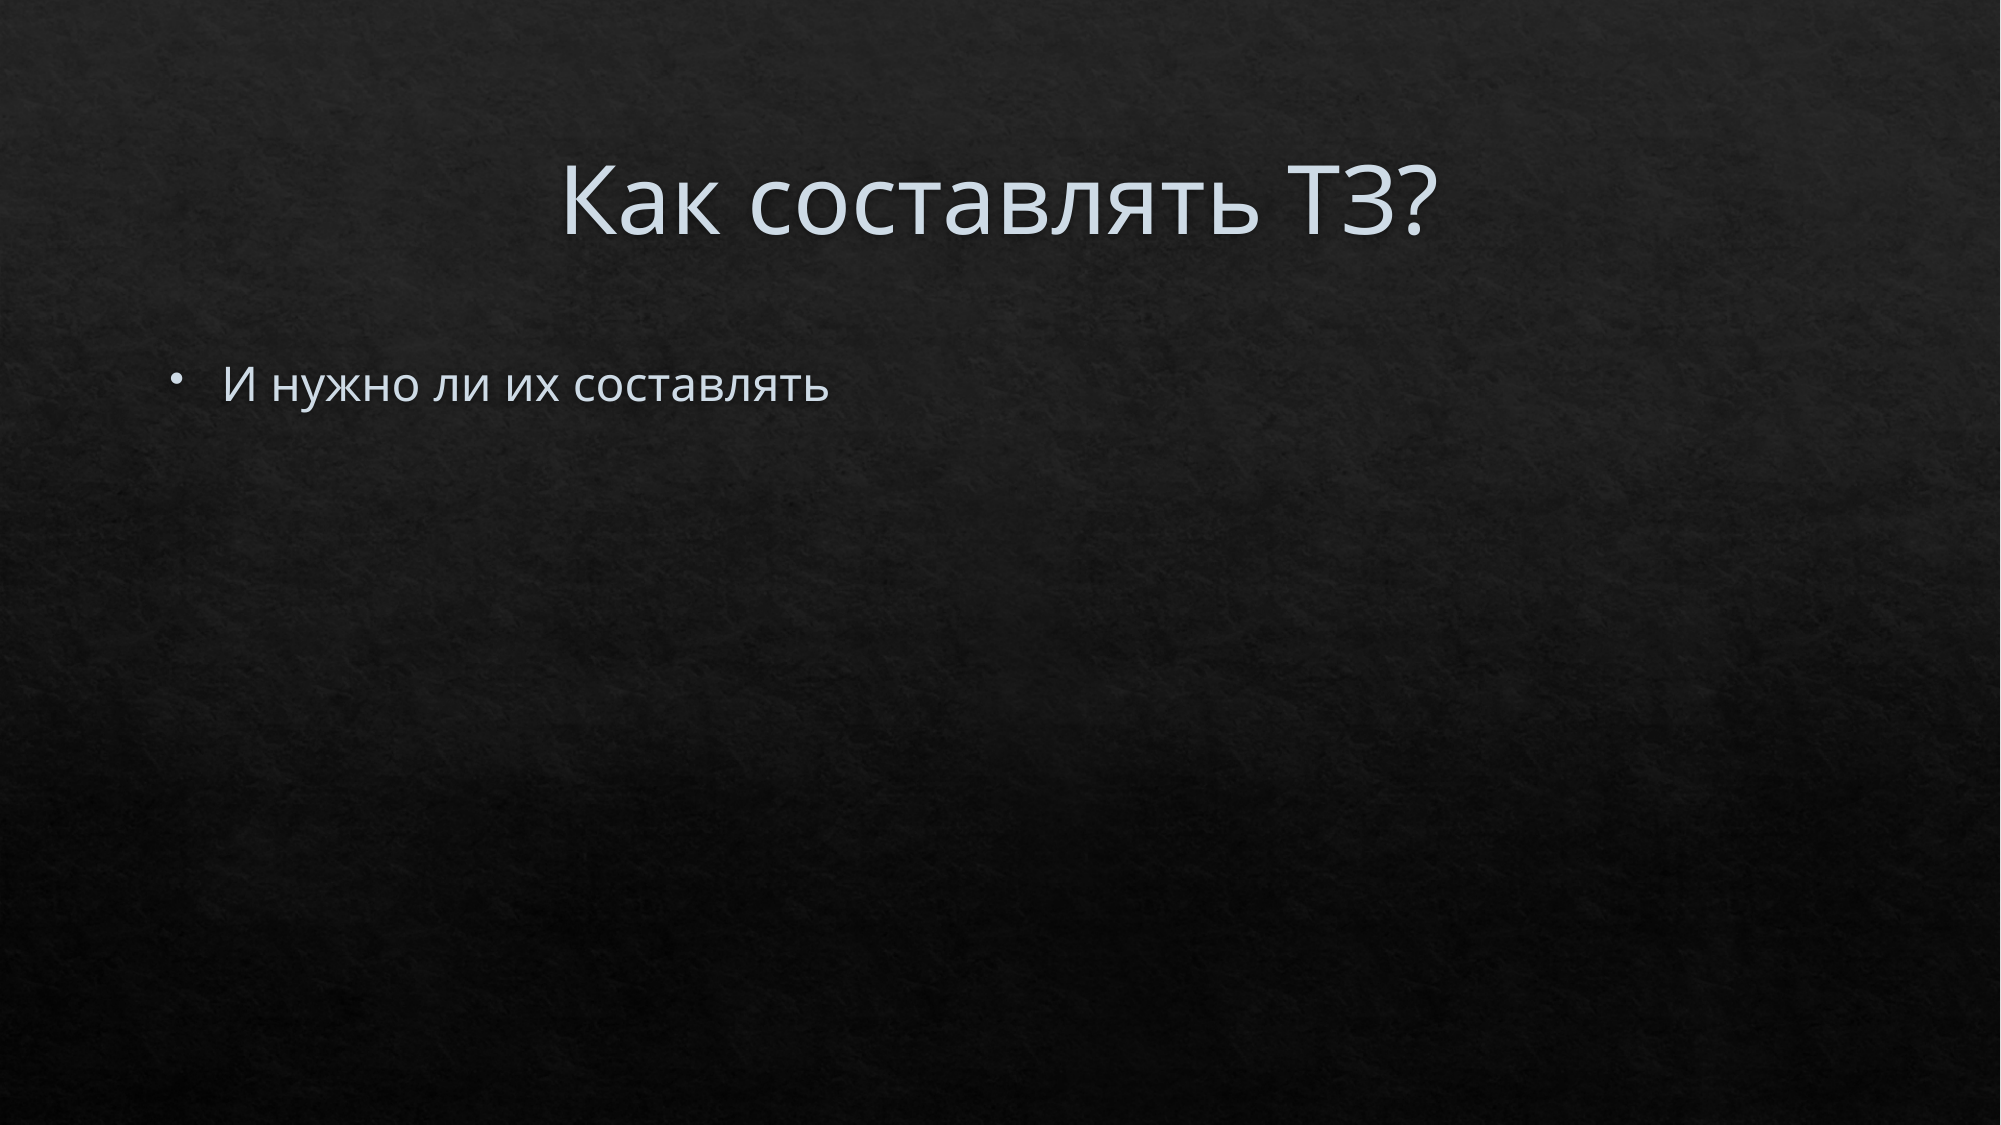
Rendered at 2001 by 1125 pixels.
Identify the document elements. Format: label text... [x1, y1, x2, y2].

list И нужно ли их составлять [149, 340, 1849, 950]
title Как составлять ТЗ? [149, 99, 1849, 307]
